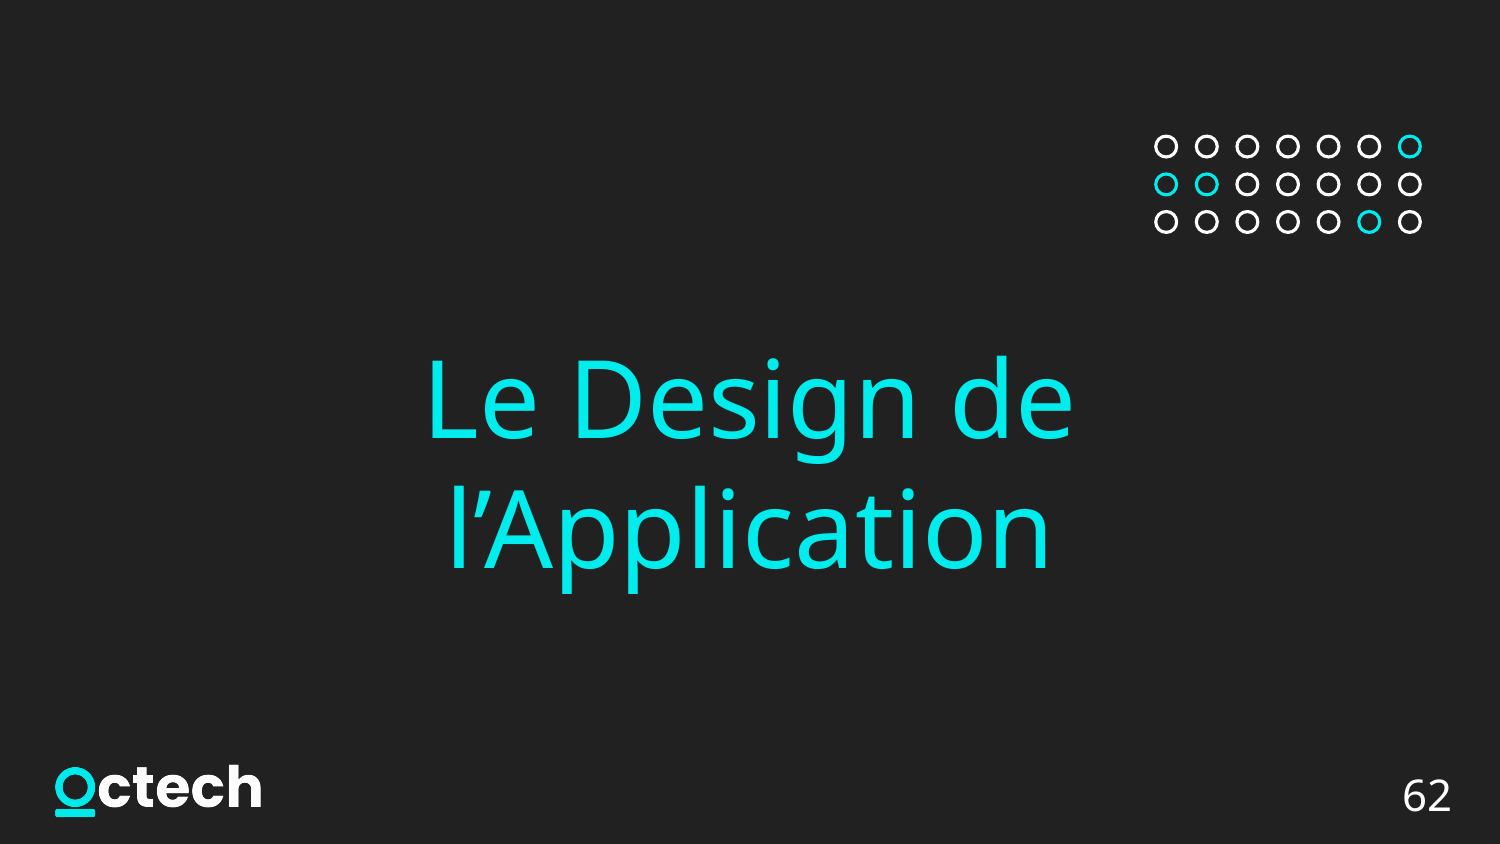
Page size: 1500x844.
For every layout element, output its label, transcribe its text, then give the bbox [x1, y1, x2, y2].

slide_number ‹#› [1377, 764, 1468, 830]
text_box Le Design de l’Application [212, 315, 1288, 600]
picture [55, 758, 264, 843]
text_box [1155, 135, 1421, 233]
